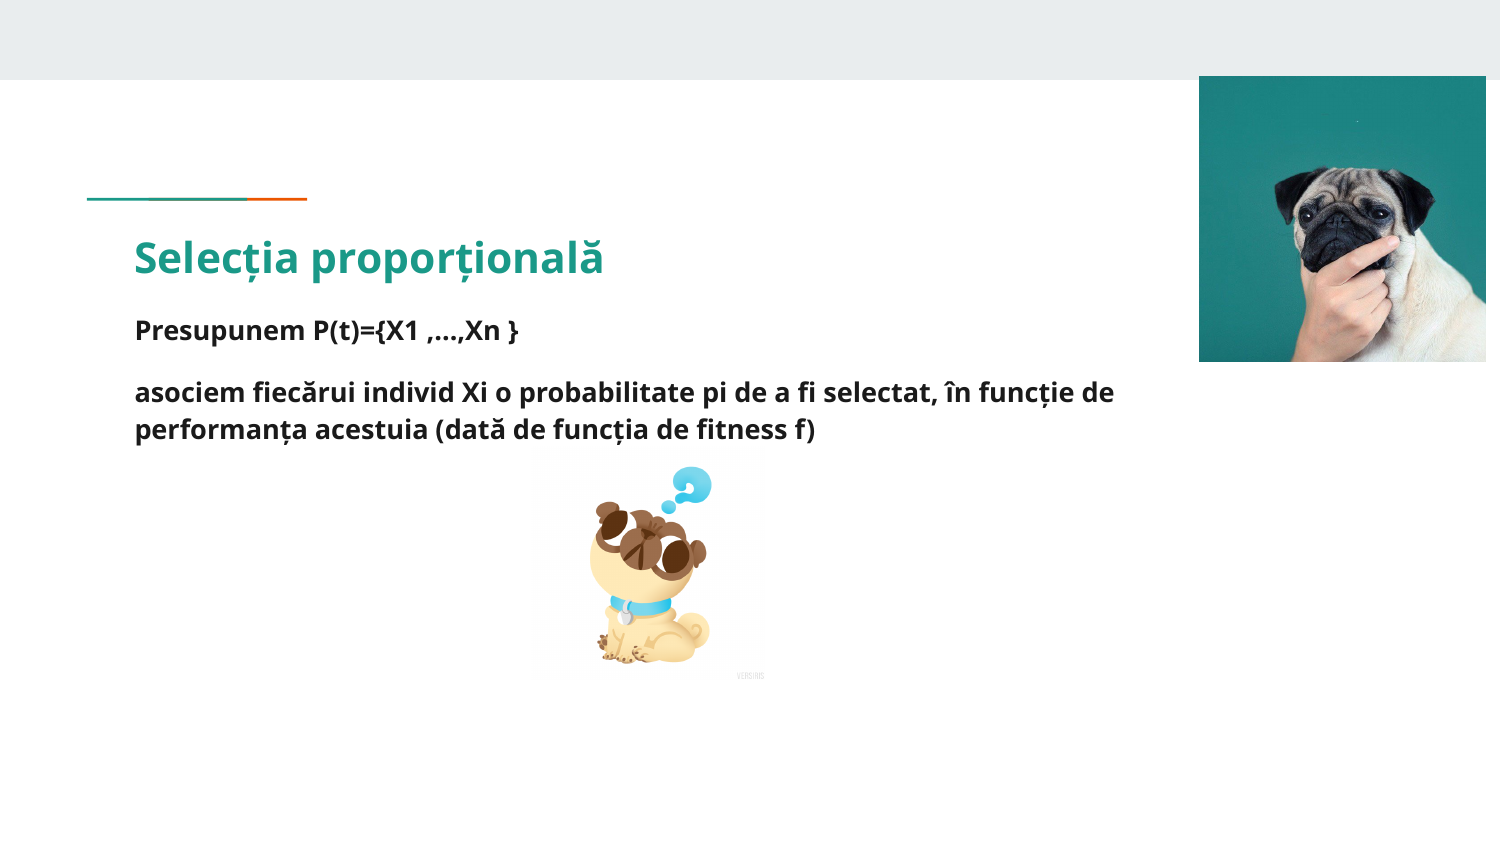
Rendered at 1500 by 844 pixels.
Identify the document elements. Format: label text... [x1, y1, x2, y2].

title Selecția proporțională [119, 216, 1194, 293]
list Presupunem P(t)={X1 ,…,Xn } asociem fiecărui individ Xi o probabilitate pi de a fi selectat, în funcție de performanța acestuia (dată de funcția de fitness f) [119, 293, 1200, 834]
picture [1199, 75, 1486, 362]
picture [531, 446, 765, 680]
